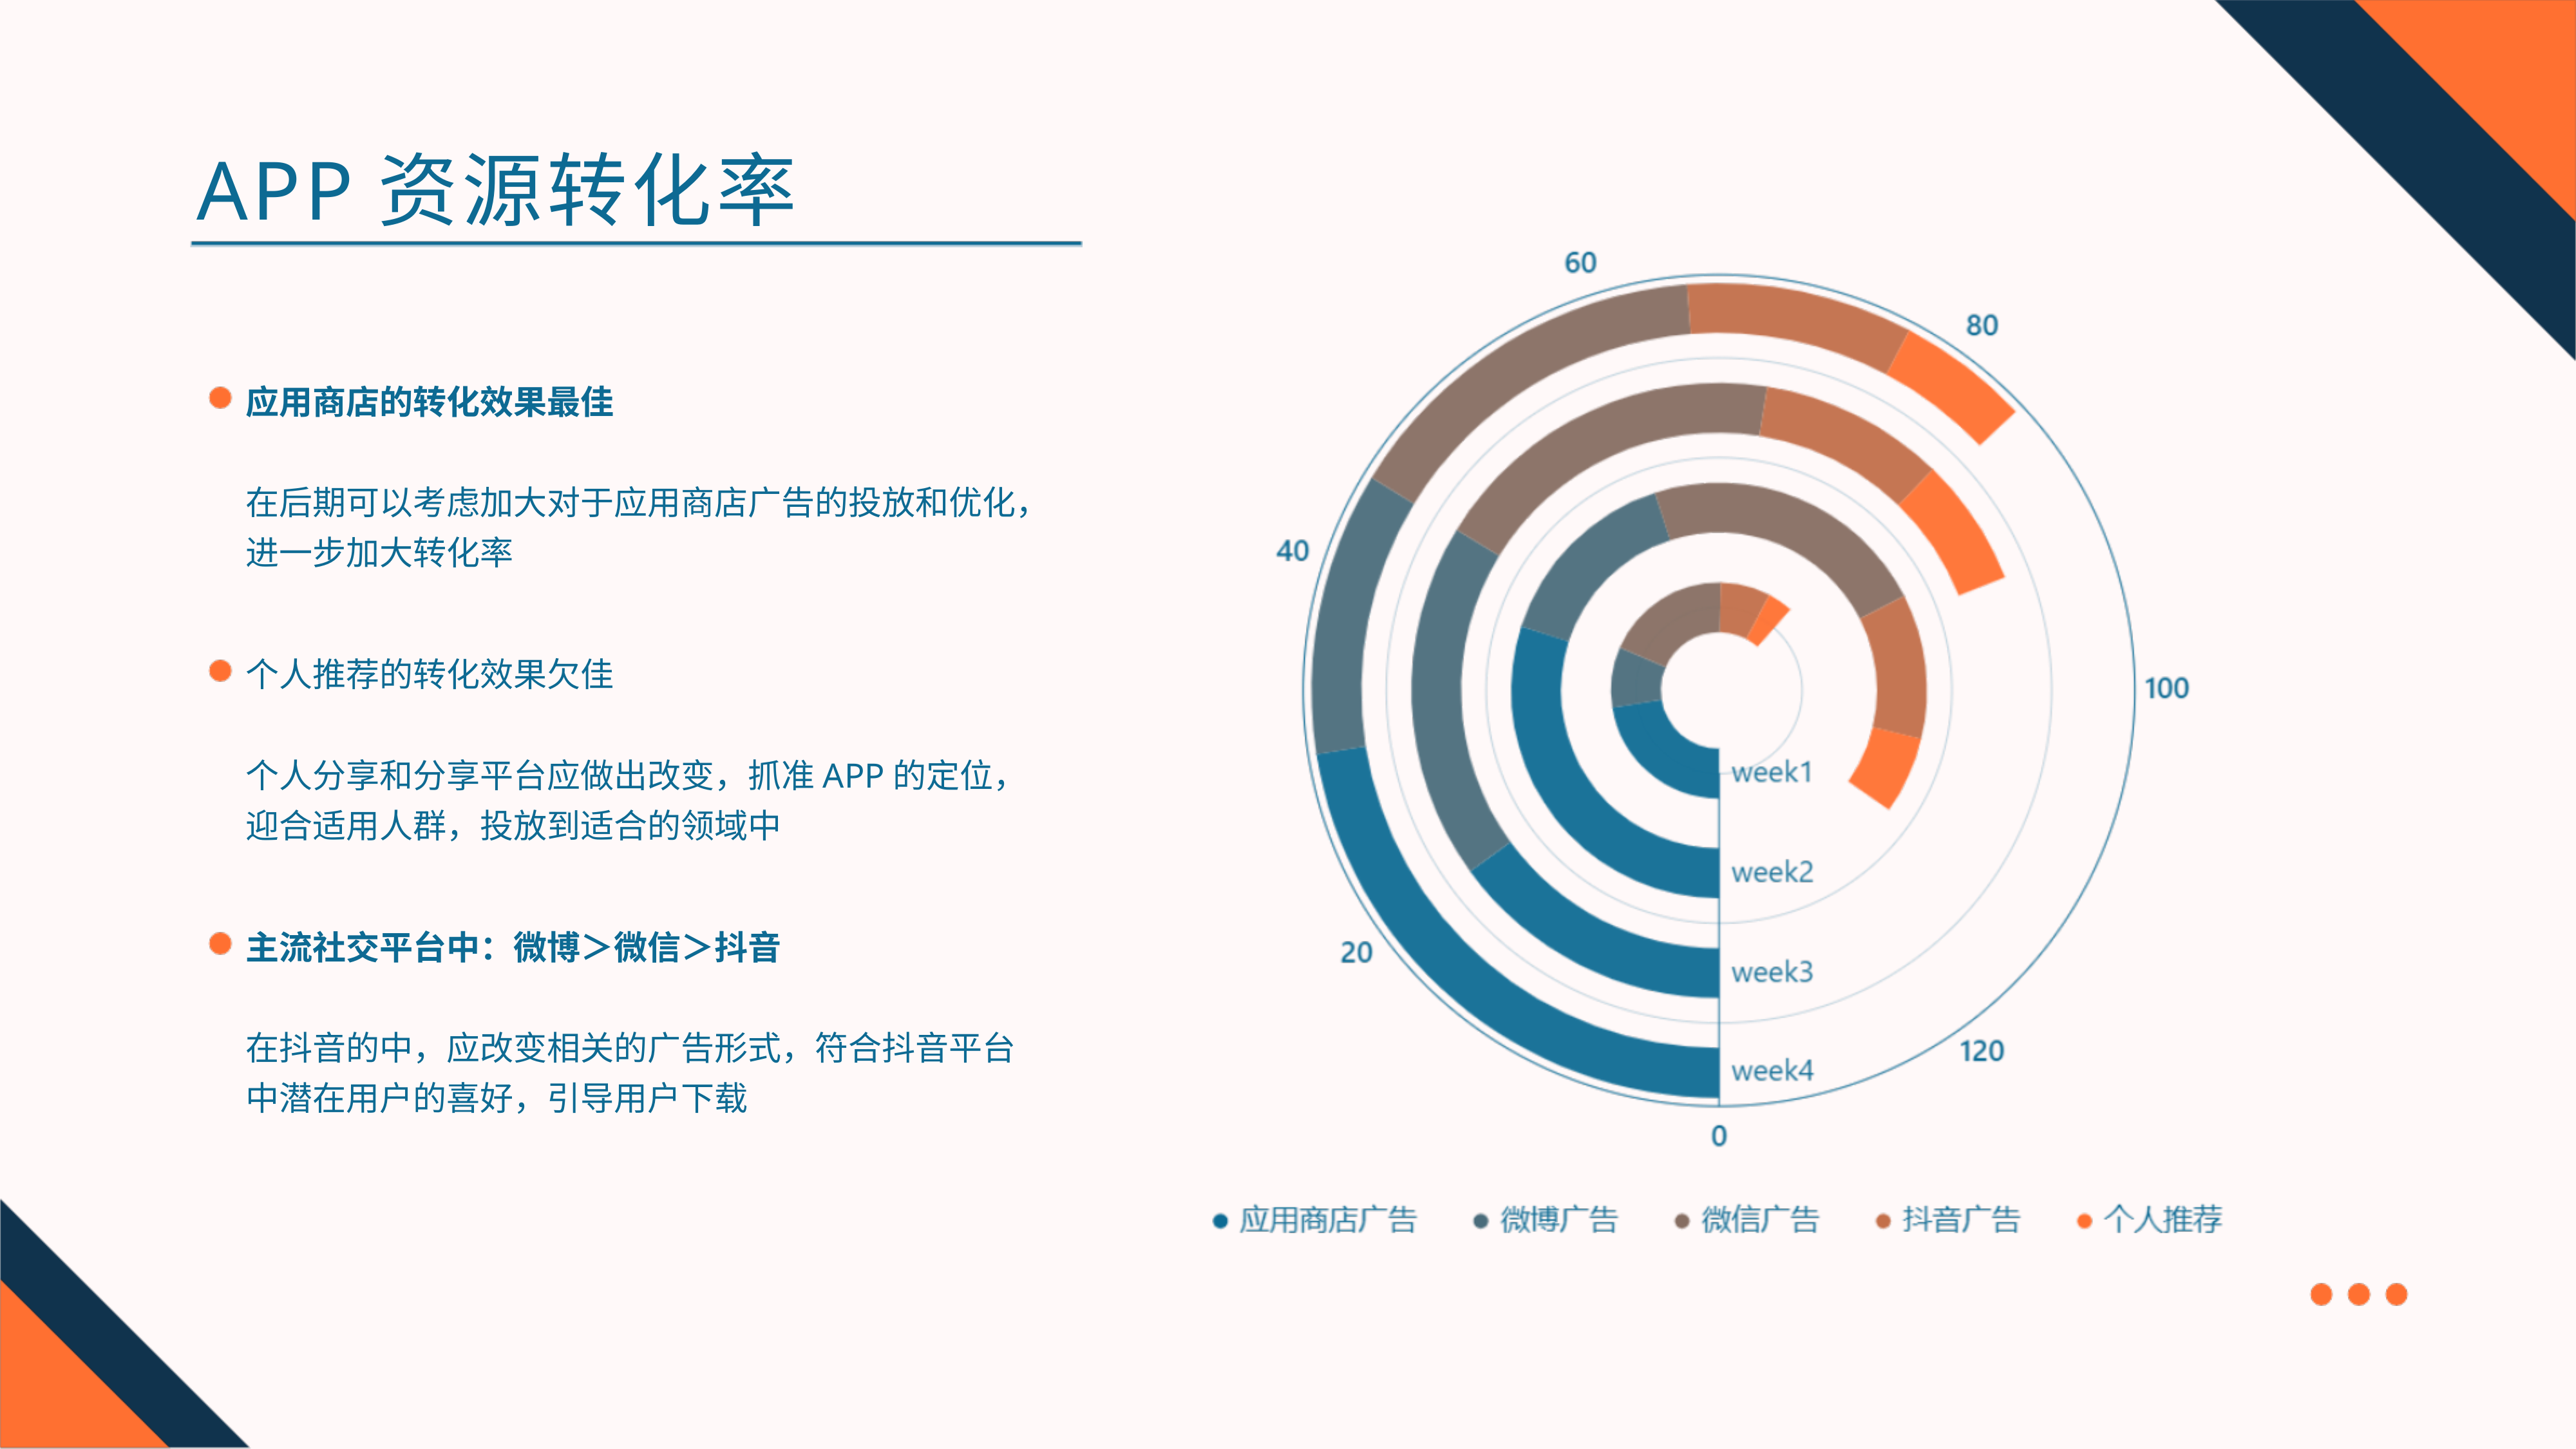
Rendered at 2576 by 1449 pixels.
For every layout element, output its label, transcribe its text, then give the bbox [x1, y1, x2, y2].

picture [189, 240, 1083, 248]
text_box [2309, 1281, 2410, 1307]
picture [0, 1198, 252, 1449]
picture [1117, 0, 2576, 1251]
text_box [207, 647, 1020, 844]
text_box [207, 919, 1020, 1117]
text_box APP资源转化率 [187, 135, 1280, 232]
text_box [207, 374, 1065, 572]
